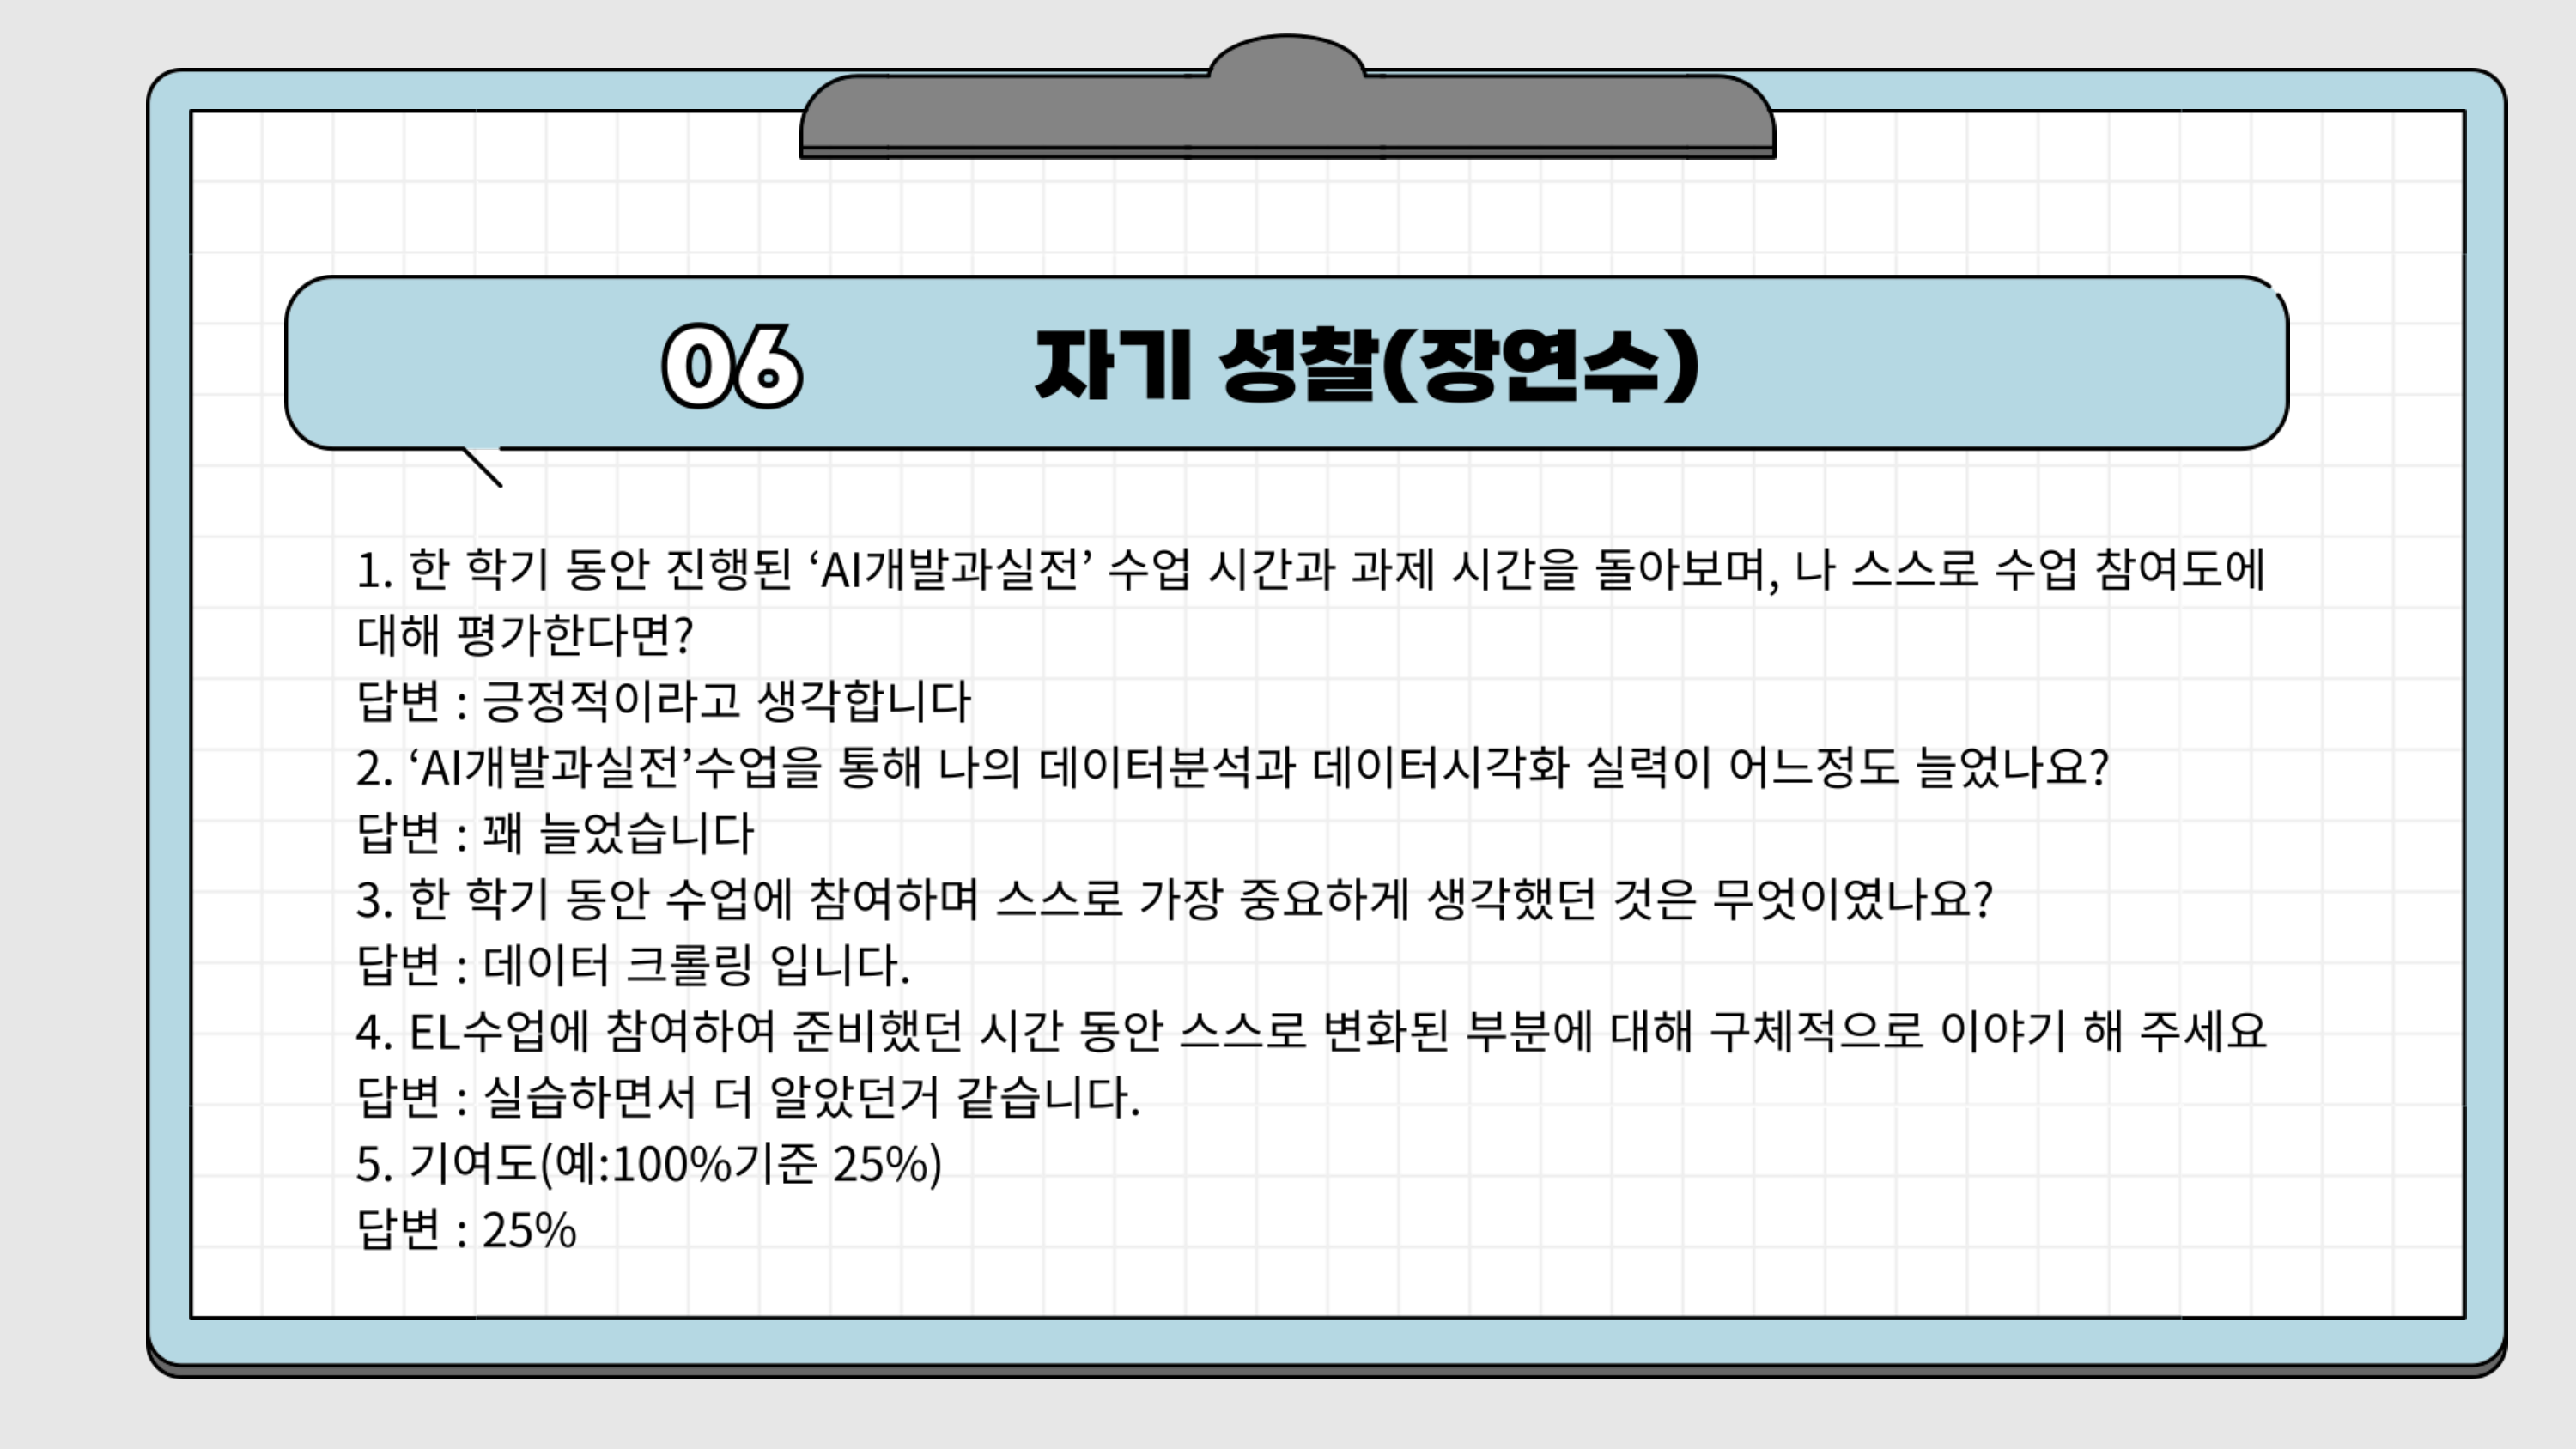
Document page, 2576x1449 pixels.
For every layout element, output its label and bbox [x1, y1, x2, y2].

picture [146, 33, 2509, 1379]
